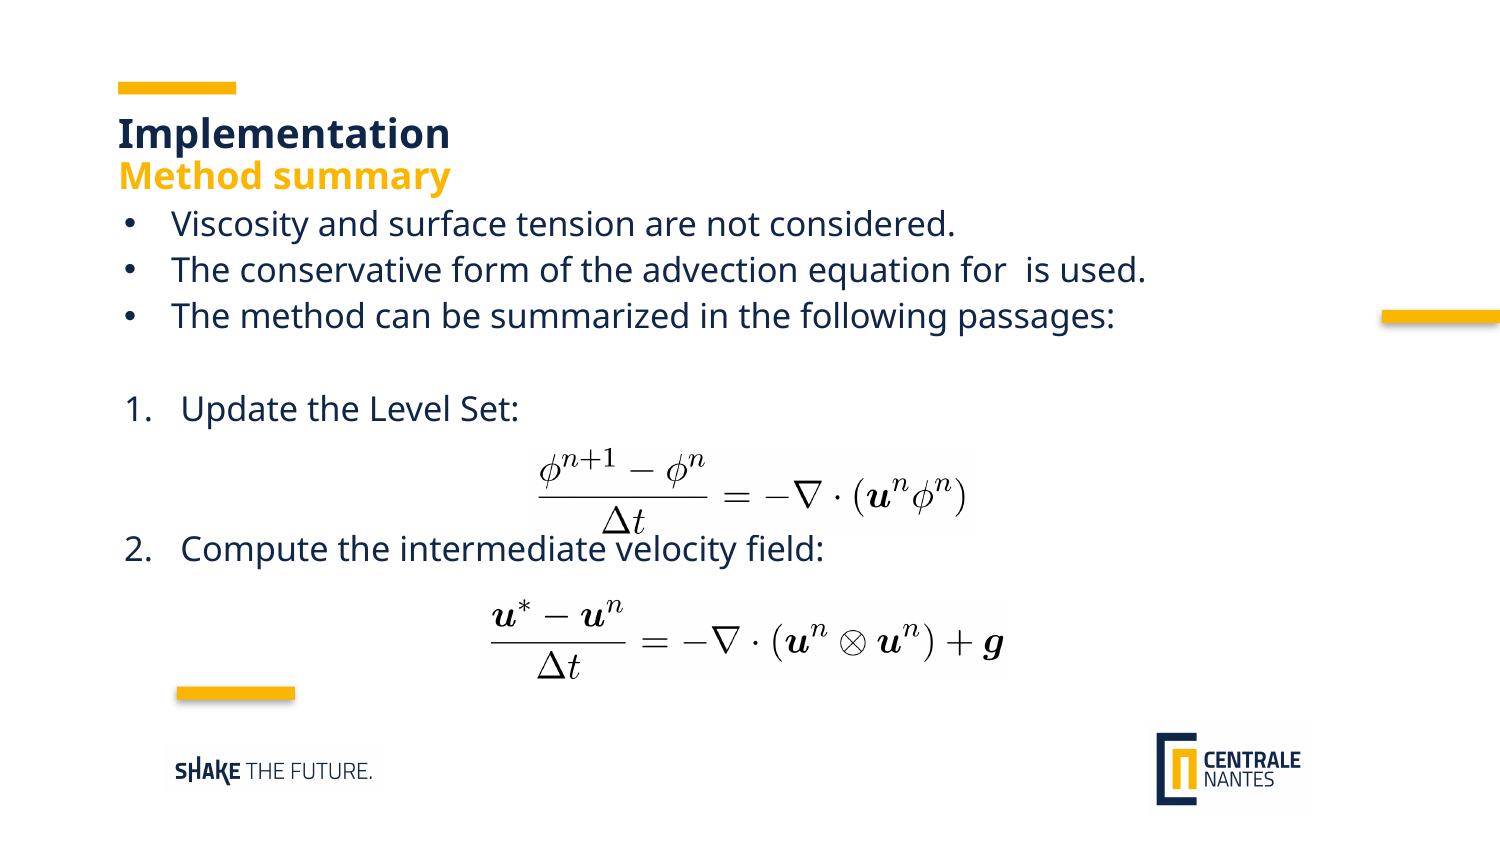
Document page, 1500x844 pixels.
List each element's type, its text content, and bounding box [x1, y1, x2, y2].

picture [0, 0, 1500, 705]
picture [163, 745, 383, 793]
list Implementation Method summary [118, 113, 1372, 223]
picture [1146, 722, 1311, 816]
